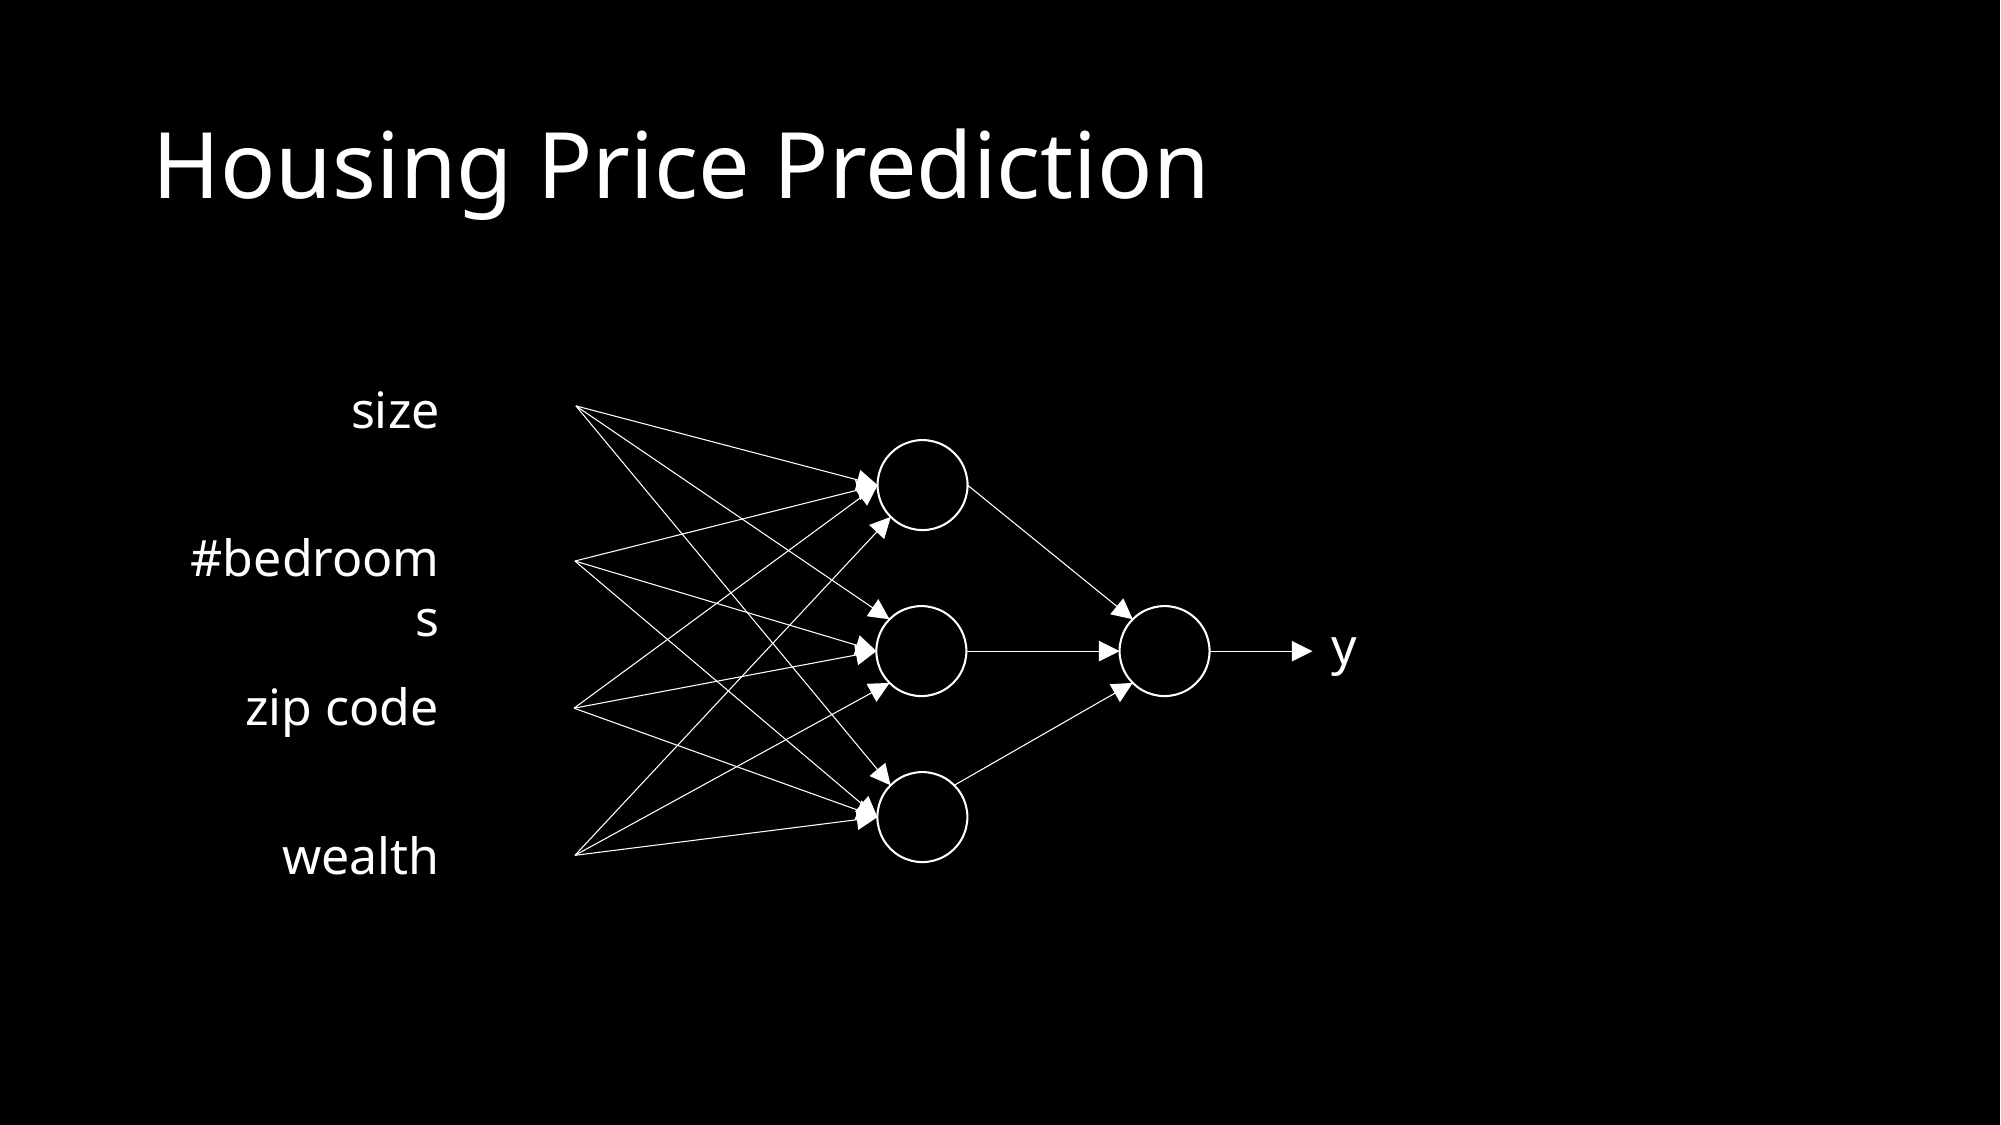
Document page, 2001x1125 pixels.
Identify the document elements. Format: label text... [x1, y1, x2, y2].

text_box [891, 771, 969, 864]
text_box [573, 485, 878, 708]
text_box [575, 405, 891, 786]
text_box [573, 708, 878, 818]
text_box #bedrooms [156, 519, 455, 655]
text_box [954, 682, 1133, 786]
text_box size [286, 370, 455, 446]
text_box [967, 485, 1133, 620]
text_box y [1316, 607, 1369, 682]
text_box [891, 439, 969, 532]
title Housing Price Prediction [137, 59, 1863, 278]
text_box wealth [161, 817, 455, 892]
text_box [1118, 605, 1211, 698]
text_box zip code [198, 668, 454, 744]
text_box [574, 786, 891, 856]
text_box [891, 605, 968, 698]
